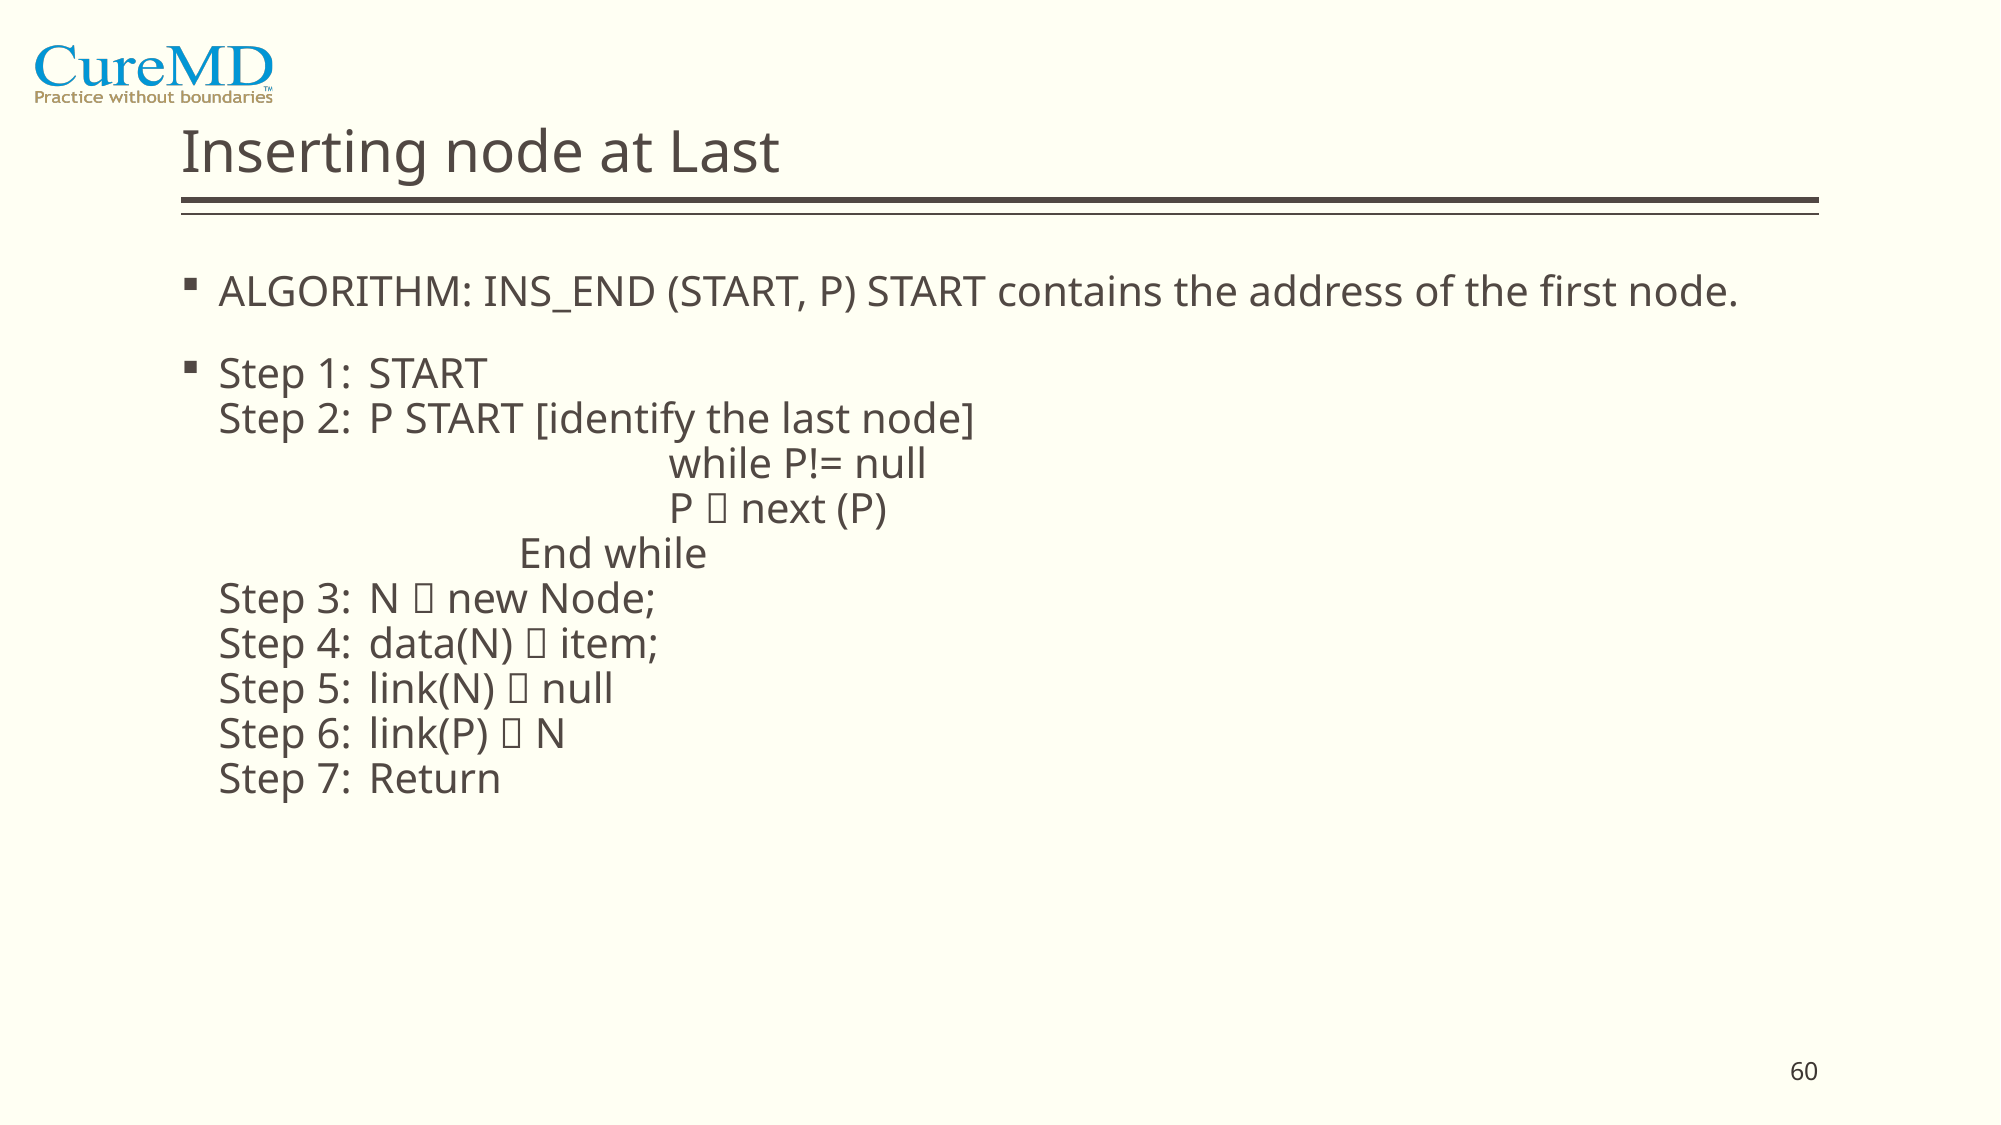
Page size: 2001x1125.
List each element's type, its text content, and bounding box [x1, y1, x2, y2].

list ALGORITHM: INS_END (START, P) START contains the address of the first node. Step 1: START Step 2: P START [identify the last node] while P!= null P  next (P) End while Step 3: N  new Node; Step 4: data(N)  item; Step 5: link(N)  null Step 6: link(P)  N Step 7: Return [181, 262, 1819, 1013]
picture [35, 45, 51, 60]
picture [35, 45, 181, 103]
title Inserting node at Last [181, 12, 1819, 193]
slide_number 60 [1518, 1042, 1819, 1103]
